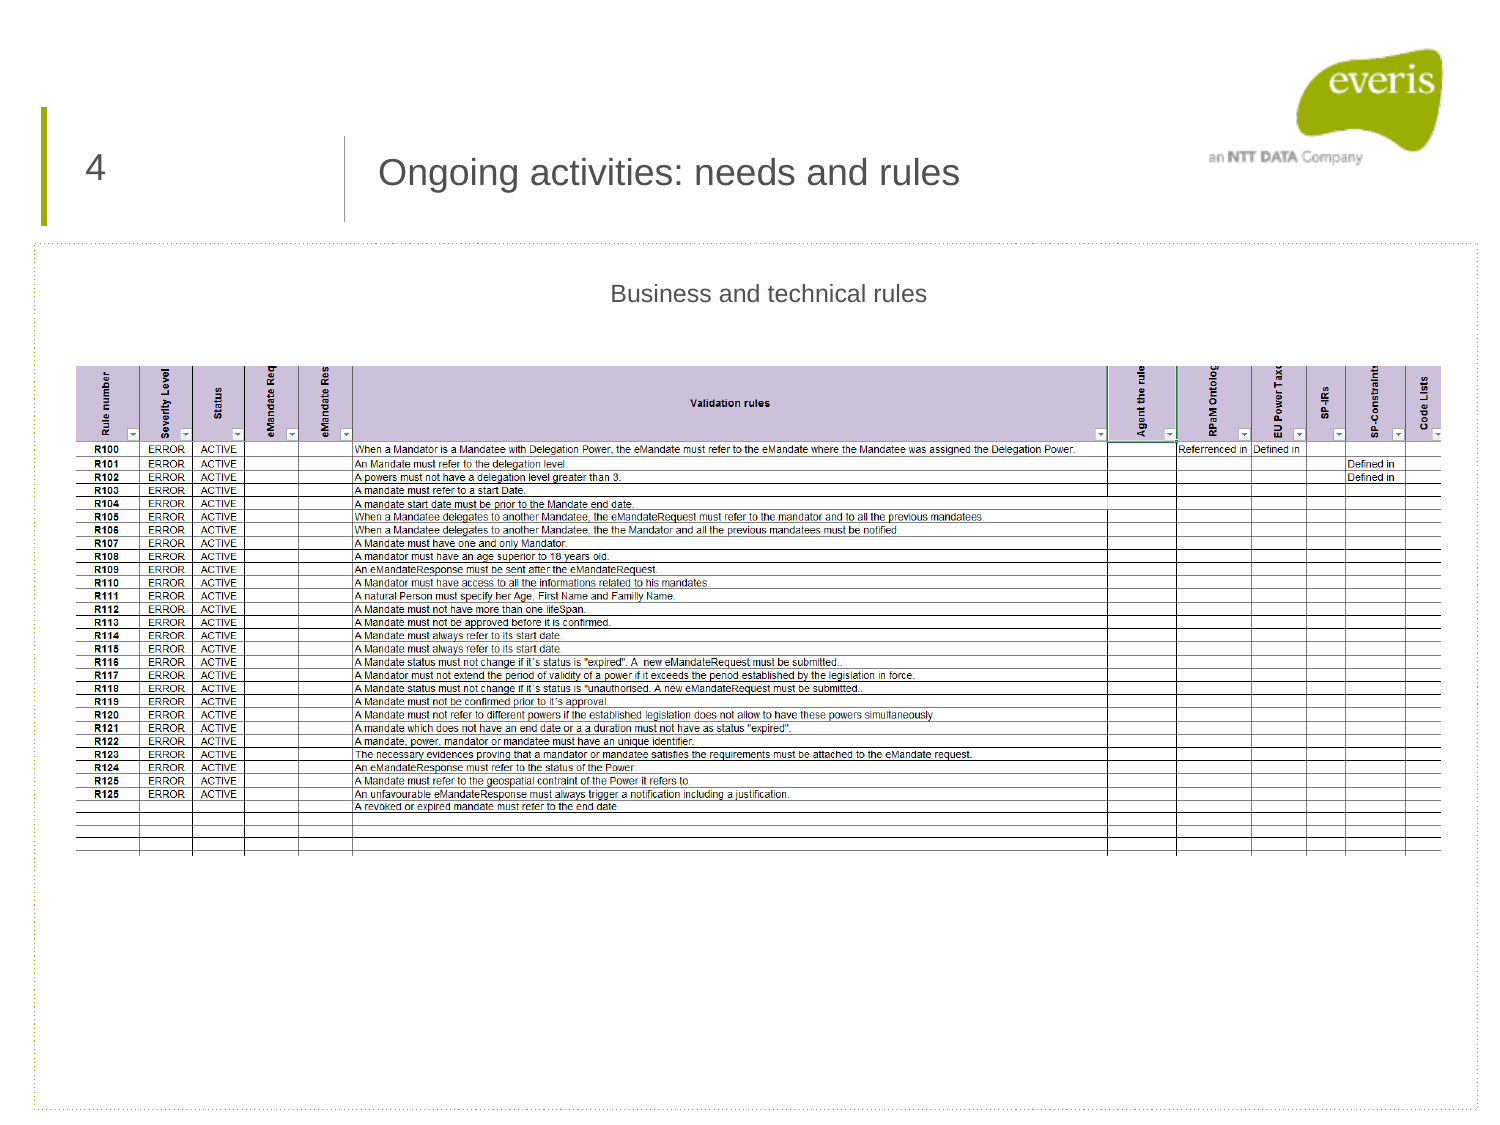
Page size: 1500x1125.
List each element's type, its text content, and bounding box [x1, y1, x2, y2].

list 4 [70, 140, 306, 210]
list Ongoing activities: needs and rules [363, 145, 1201, 203]
text_box [34, 243, 1478, 1110]
picture [76, 366, 1441, 856]
list Business and technical rules [292, 273, 1247, 332]
picture [1199, 27, 1453, 186]
